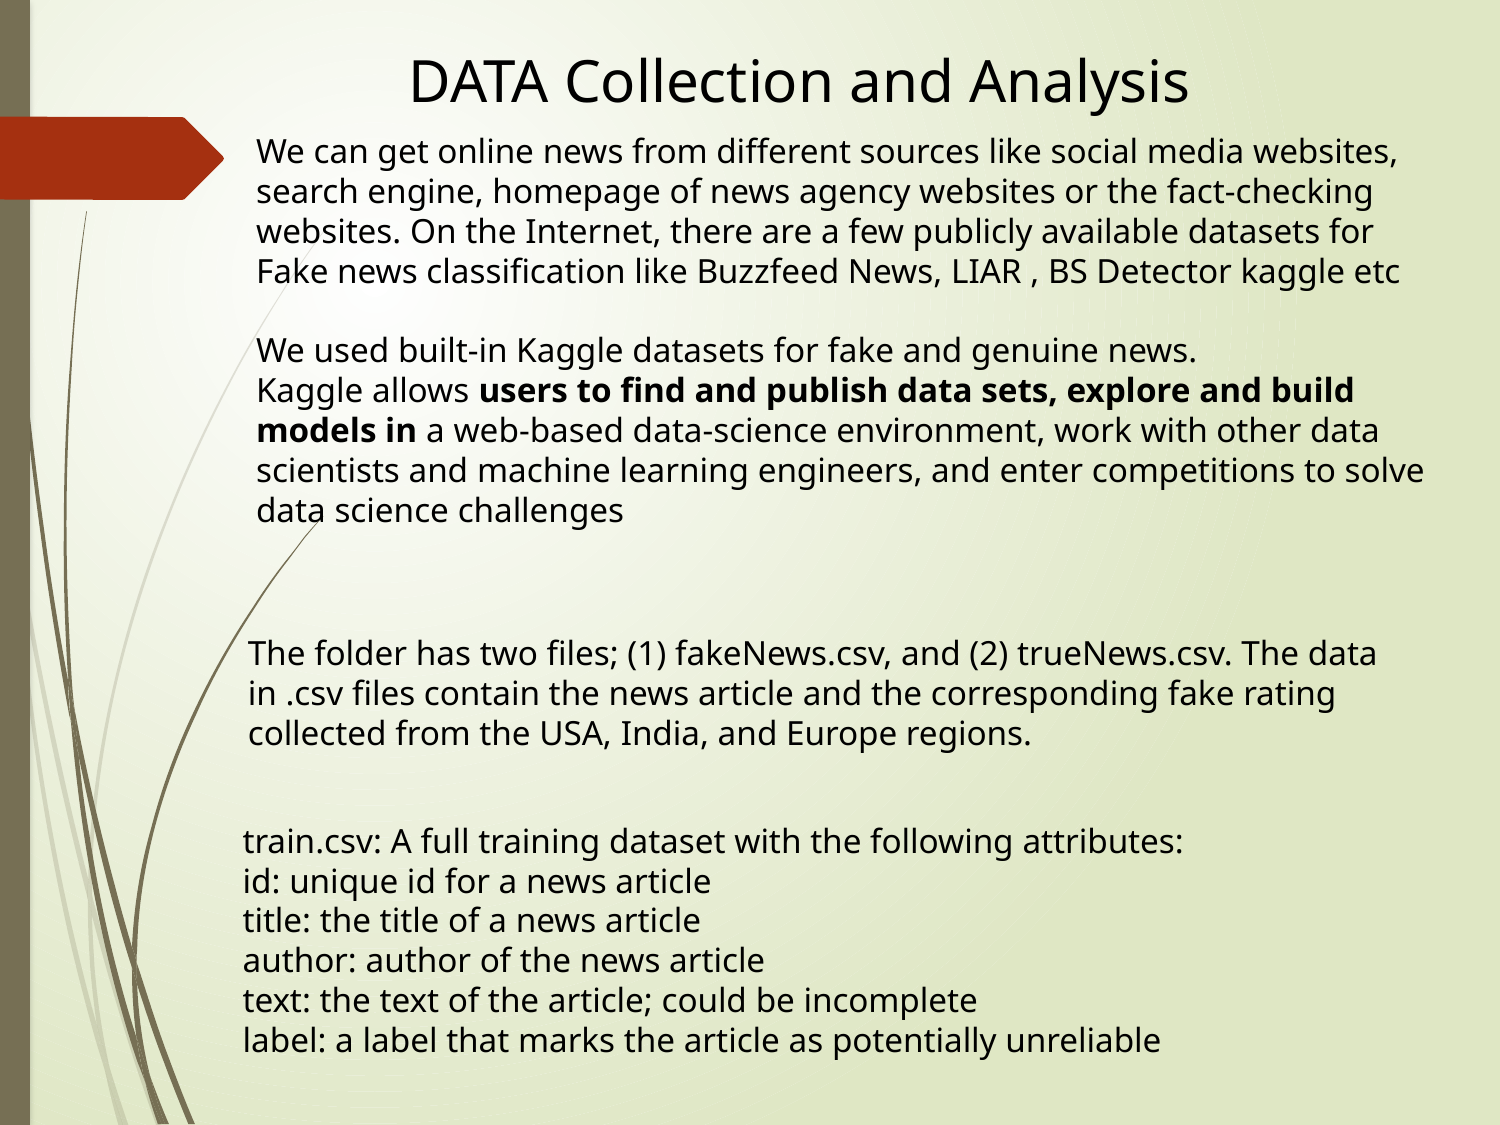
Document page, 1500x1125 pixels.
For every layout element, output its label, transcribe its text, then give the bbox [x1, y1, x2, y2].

text_box The folder has two files; (1) fakeNews.csv, and (2) trueNews.csv. The data in .csv files contain the news article and the corresponding fake rating collected from the USA, India, and Europe regions. [233, 624, 1459, 760]
text_box train.csv: A full training dataset with the following attributes: id: unique id for a news article title: the title of a news article author: author of the news article text: the text of the article; could be incomplete label: a label that marks the article as potentially unreliable [228, 812, 1453, 1067]
text_box DATA Collection and Analysis [362, 36, 1238, 122]
text_box We can get online news from different sources like social media websites, search engine, homepage of news agency websites or the fact-checking websites. On the Internet, there are a few publicly available datasets for Fake news classification like Buzzfeed News, LIAR , BS Detector kaggle etc We used built-in Kaggle datasets for fake and genuine news. Kaggle allows users to find and publish data sets, explore and build models in a web-based data-science environment, work with other data scientists and machine learning engineers, and enter competitions to solve data science challenges [241, 122, 1450, 537]
